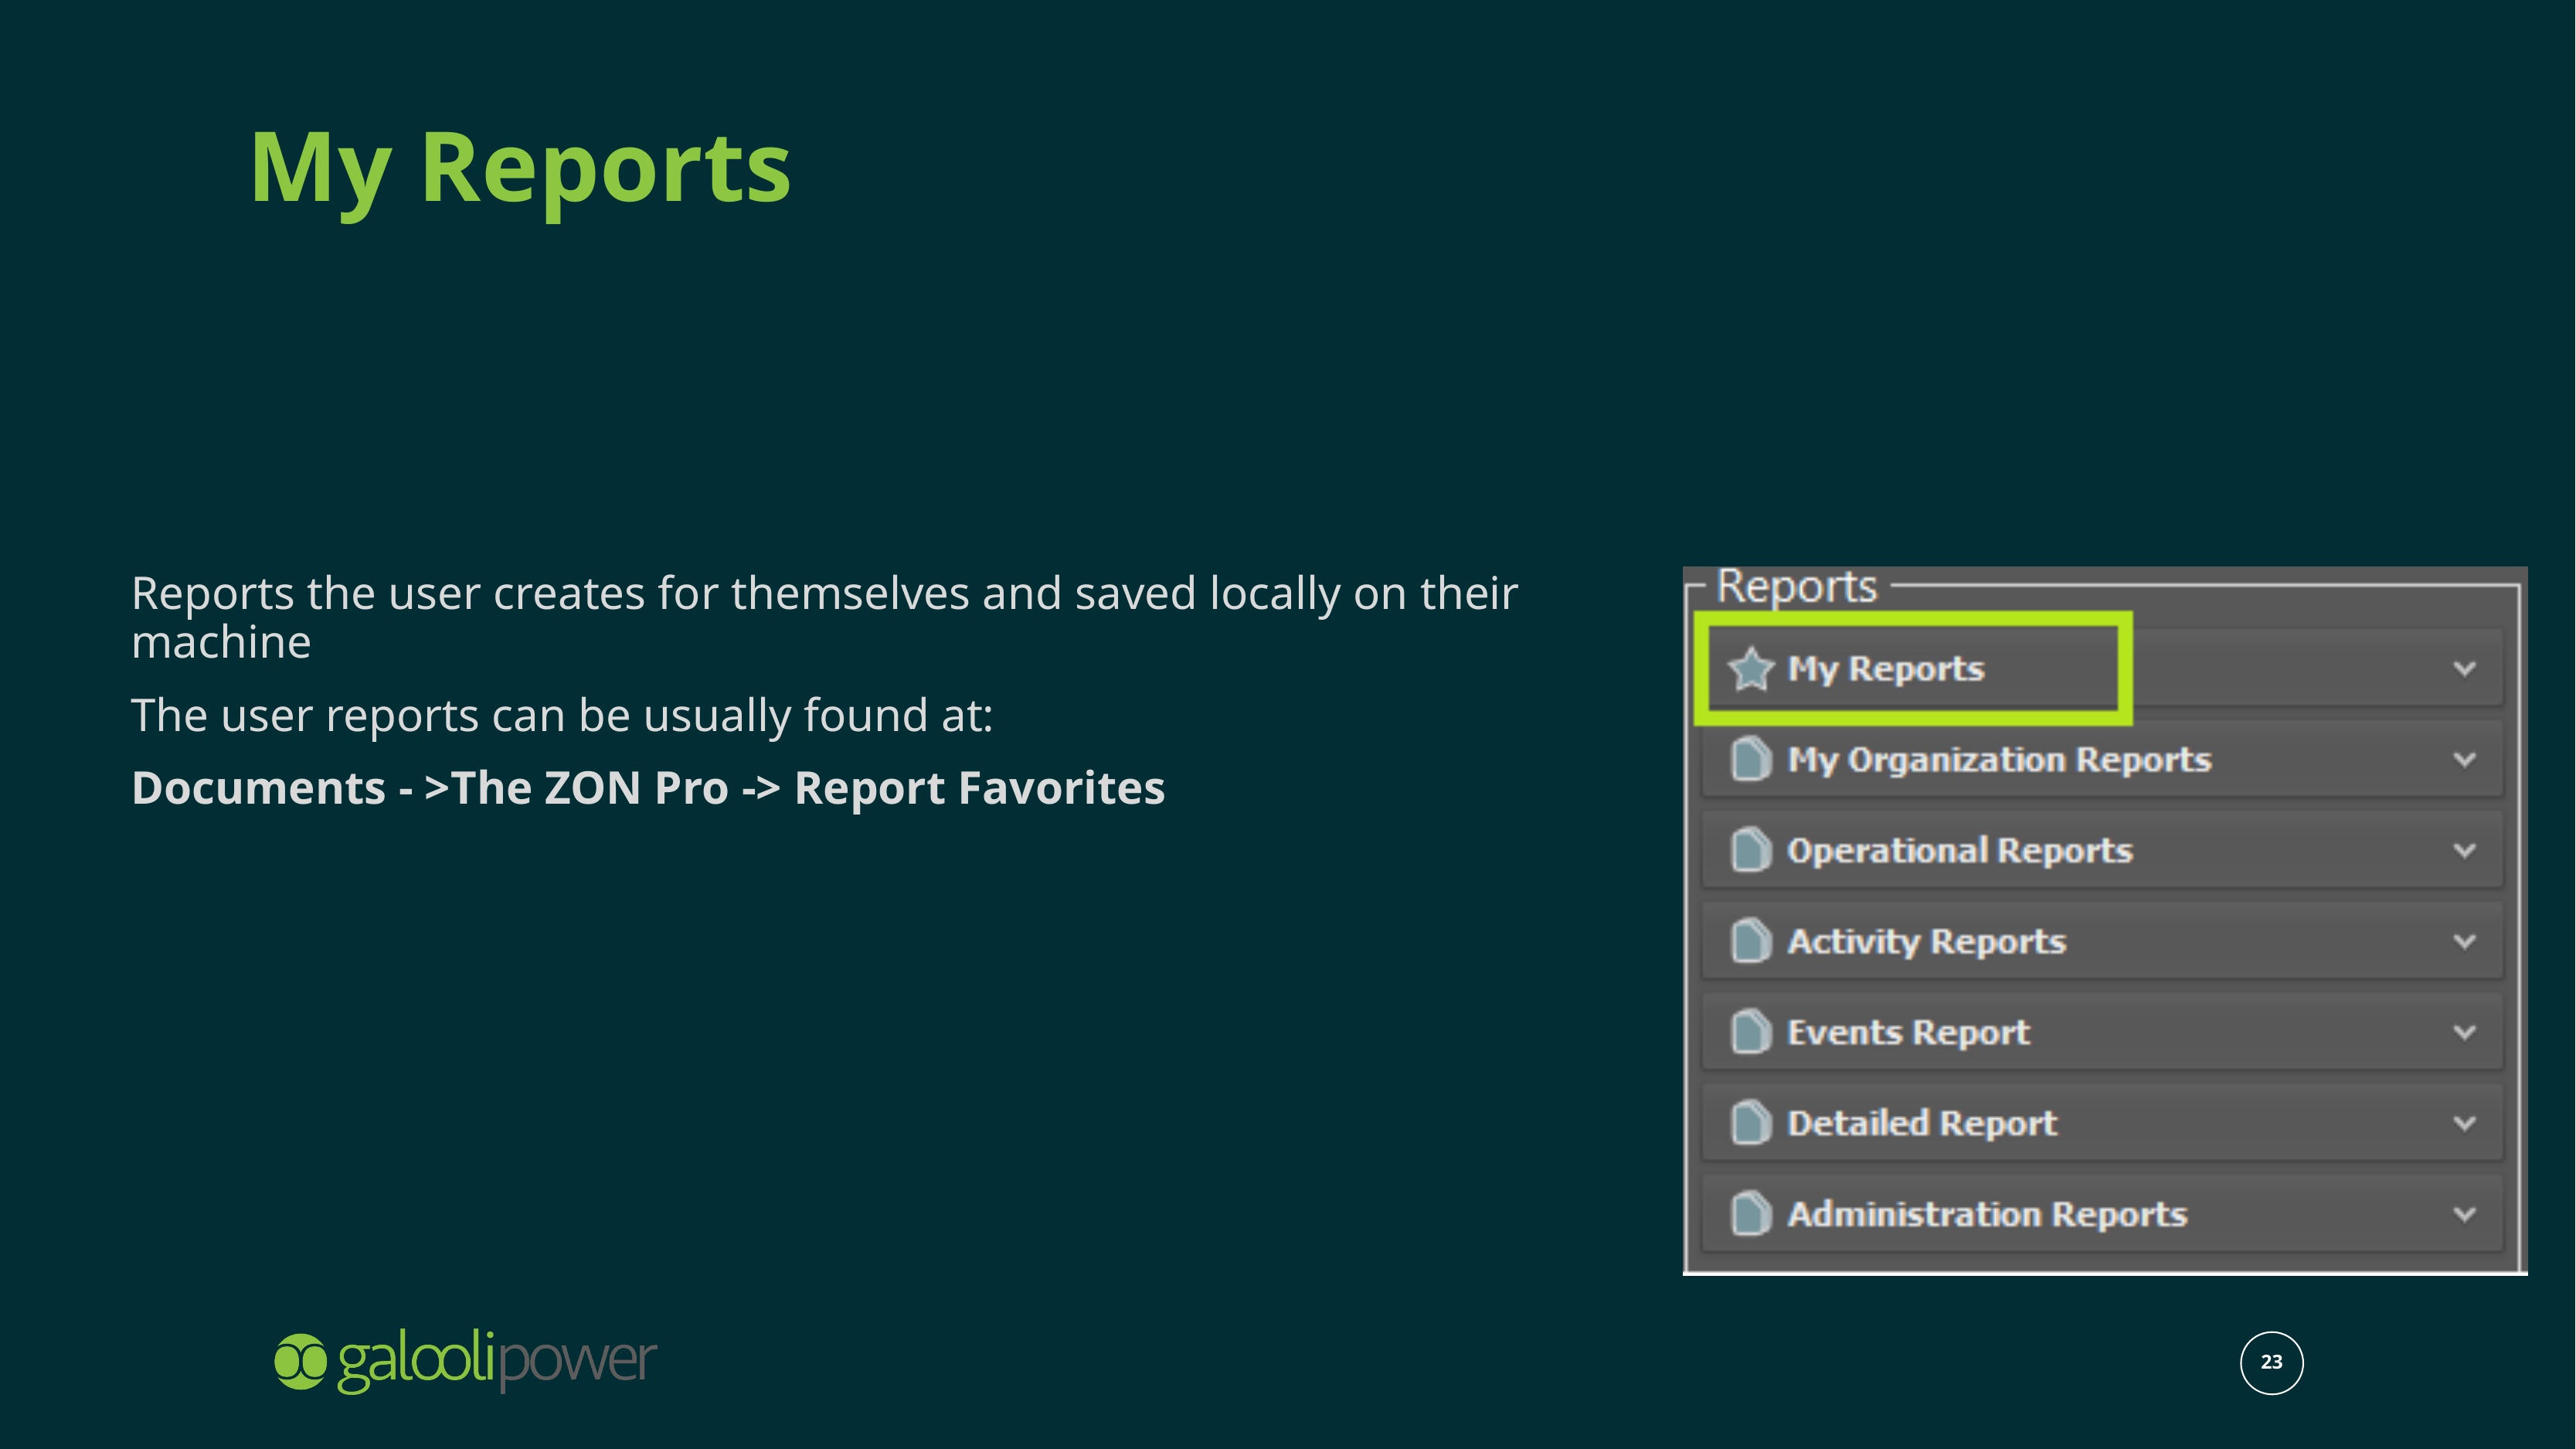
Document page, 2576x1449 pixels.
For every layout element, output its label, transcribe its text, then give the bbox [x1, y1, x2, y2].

picture [274, 1328, 658, 1395]
text_box My Reports [235, 99, 2528, 226]
picture [1683, 566, 2528, 1276]
list Reports the user creates for themselves and saved locally on their machine The user reports can be usually found at: Documents - >The ZON Pro -> Report Favorites [63, 559, 1545, 1140]
